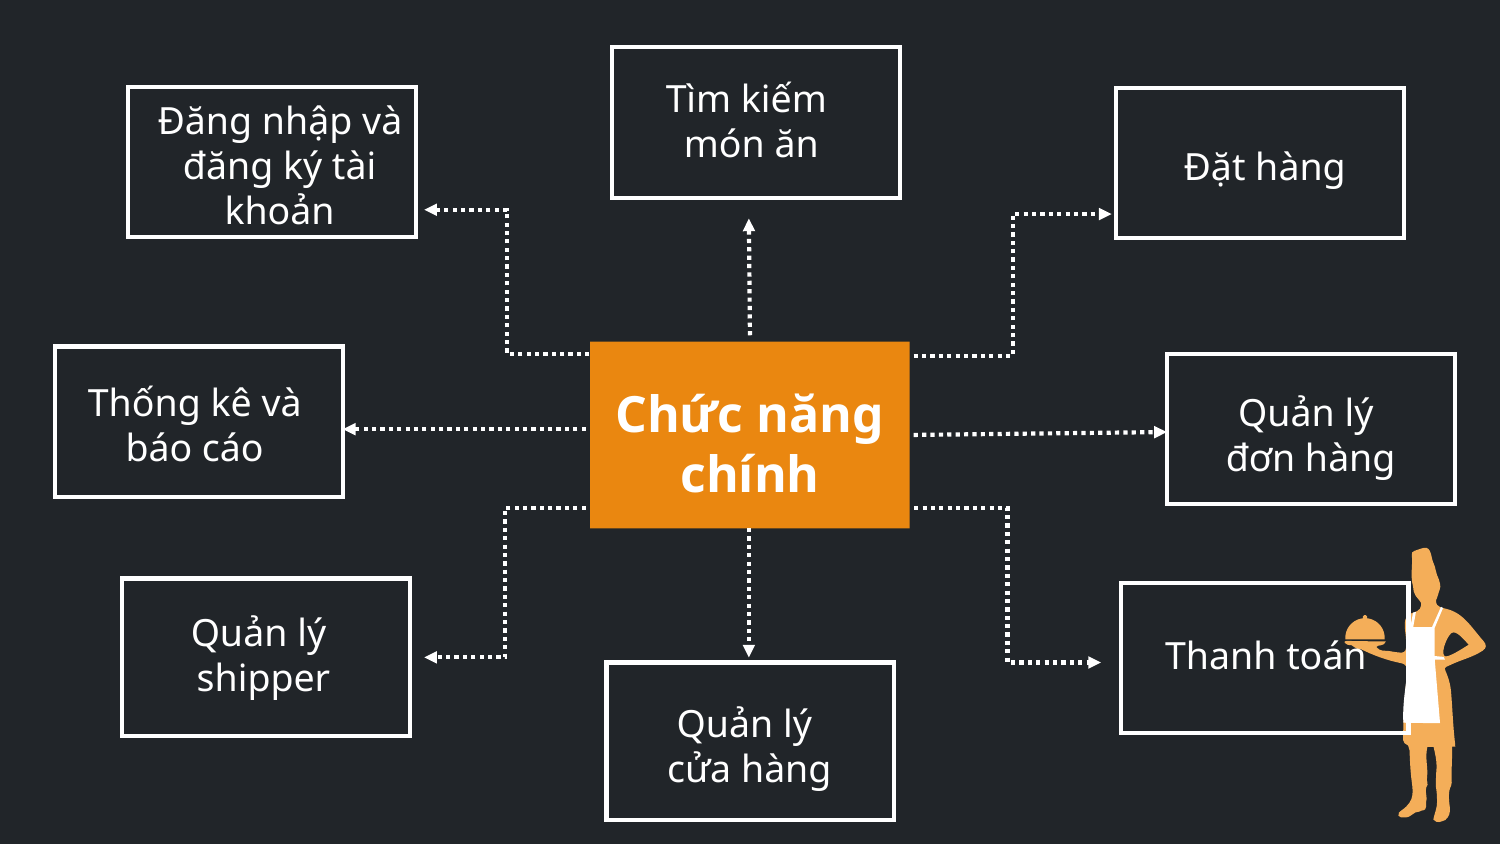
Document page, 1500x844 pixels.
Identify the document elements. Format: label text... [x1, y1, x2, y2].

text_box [424, 209, 590, 354]
text_box [605, 661, 895, 821]
text_box Quản lý cửa hàng [605, 692, 894, 798]
text_box Quản lý đơn hàng [1166, 381, 1455, 487]
text_box Chức năng chính [600, 374, 900, 510]
text_box Đặt hàng [1120, 135, 1409, 196]
text_box Quản lý shipper [119, 601, 408, 707]
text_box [914, 507, 1101, 663]
text_box [54, 346, 344, 498]
text_box [121, 578, 411, 737]
text_box Thanh toán [1122, 624, 1411, 685]
text_box Đăng nhập và đăng ký tài khoản [135, 89, 424, 240]
text_box [1120, 582, 1410, 734]
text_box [913, 431, 1167, 435]
text_box Tìm kiếm món ăn [607, 67, 896, 173]
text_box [913, 214, 1112, 356]
text_box [1115, 87, 1405, 239]
text_box [1166, 353, 1456, 505]
text_box [127, 86, 417, 238]
text_box Thống kê và báo cáo [50, 371, 339, 477]
text_box [611, 46, 901, 199]
text_box [589, 341, 911, 529]
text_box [424, 507, 586, 658]
